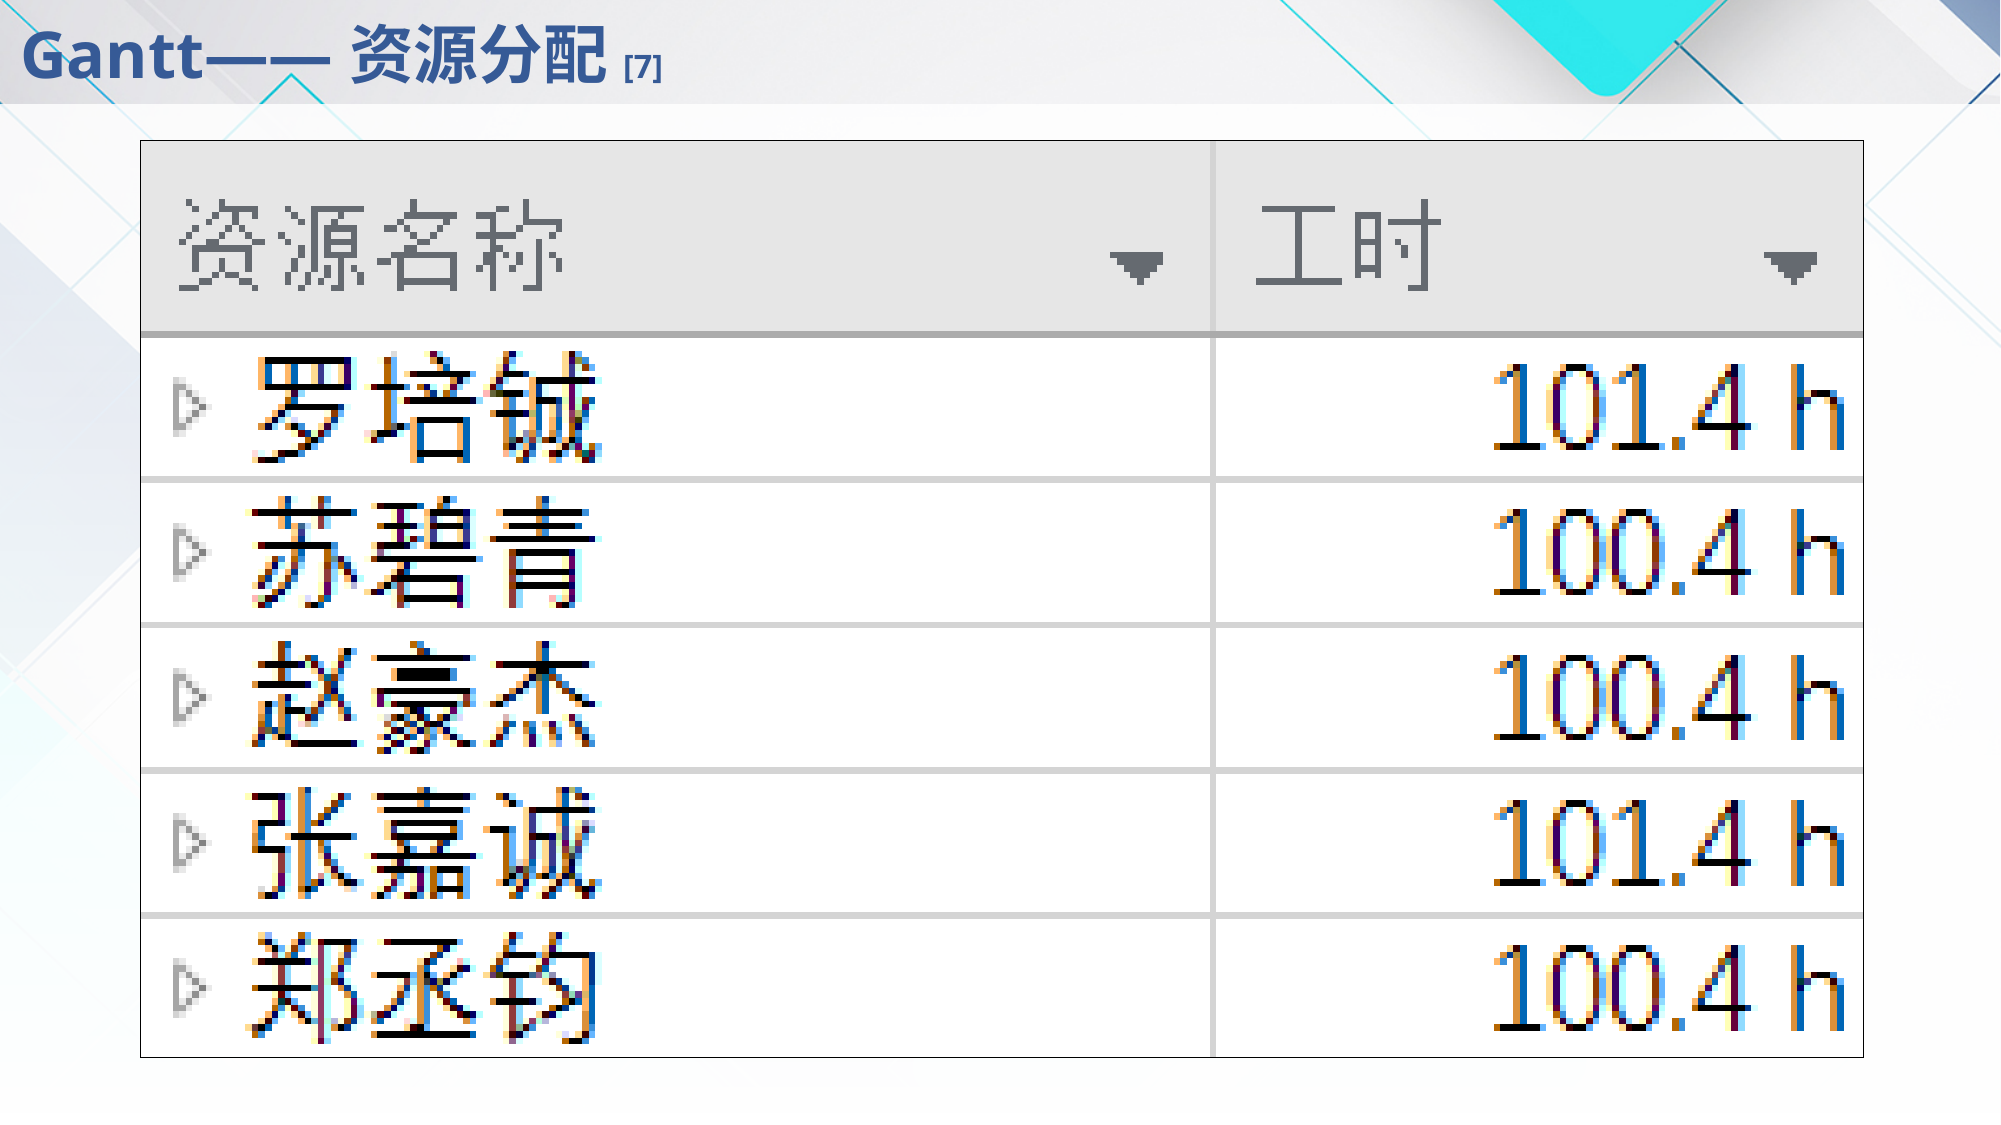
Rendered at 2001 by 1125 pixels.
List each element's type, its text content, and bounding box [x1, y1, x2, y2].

picture [140, 140, 1864, 1058]
picture [0, 0, 2001, 1125]
title Gantt——资源分配[7] [5, 15, 1730, 101]
